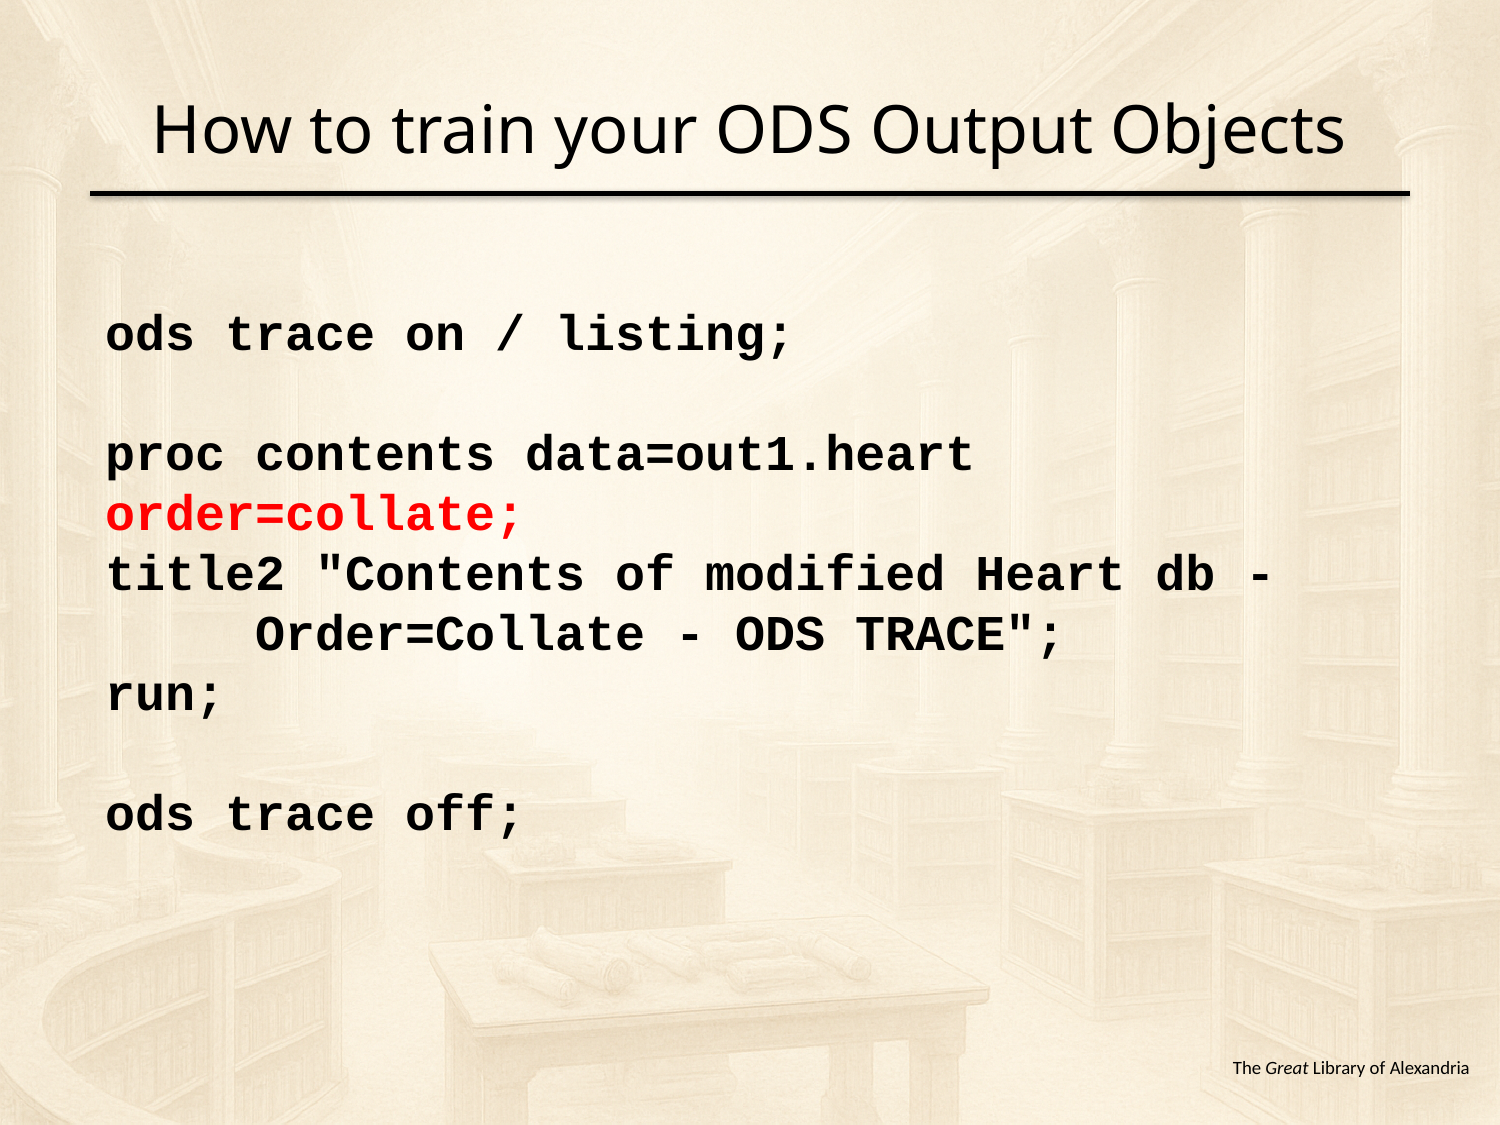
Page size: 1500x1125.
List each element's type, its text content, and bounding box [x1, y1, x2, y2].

picture [0, 0, 1500, 1125]
title How to train your ODS Output Objects [75, 45, 1425, 208]
text_box The Great Library of Alexandria [1218, 1048, 1500, 1086]
text_box ods trace on / listing; proc contents data=out1.heart order=collate; title2 "Contents of modified Heart db - Order=Collate - ODS TRACE"; run; ods trace off; [90, 233, 1410, 893]
